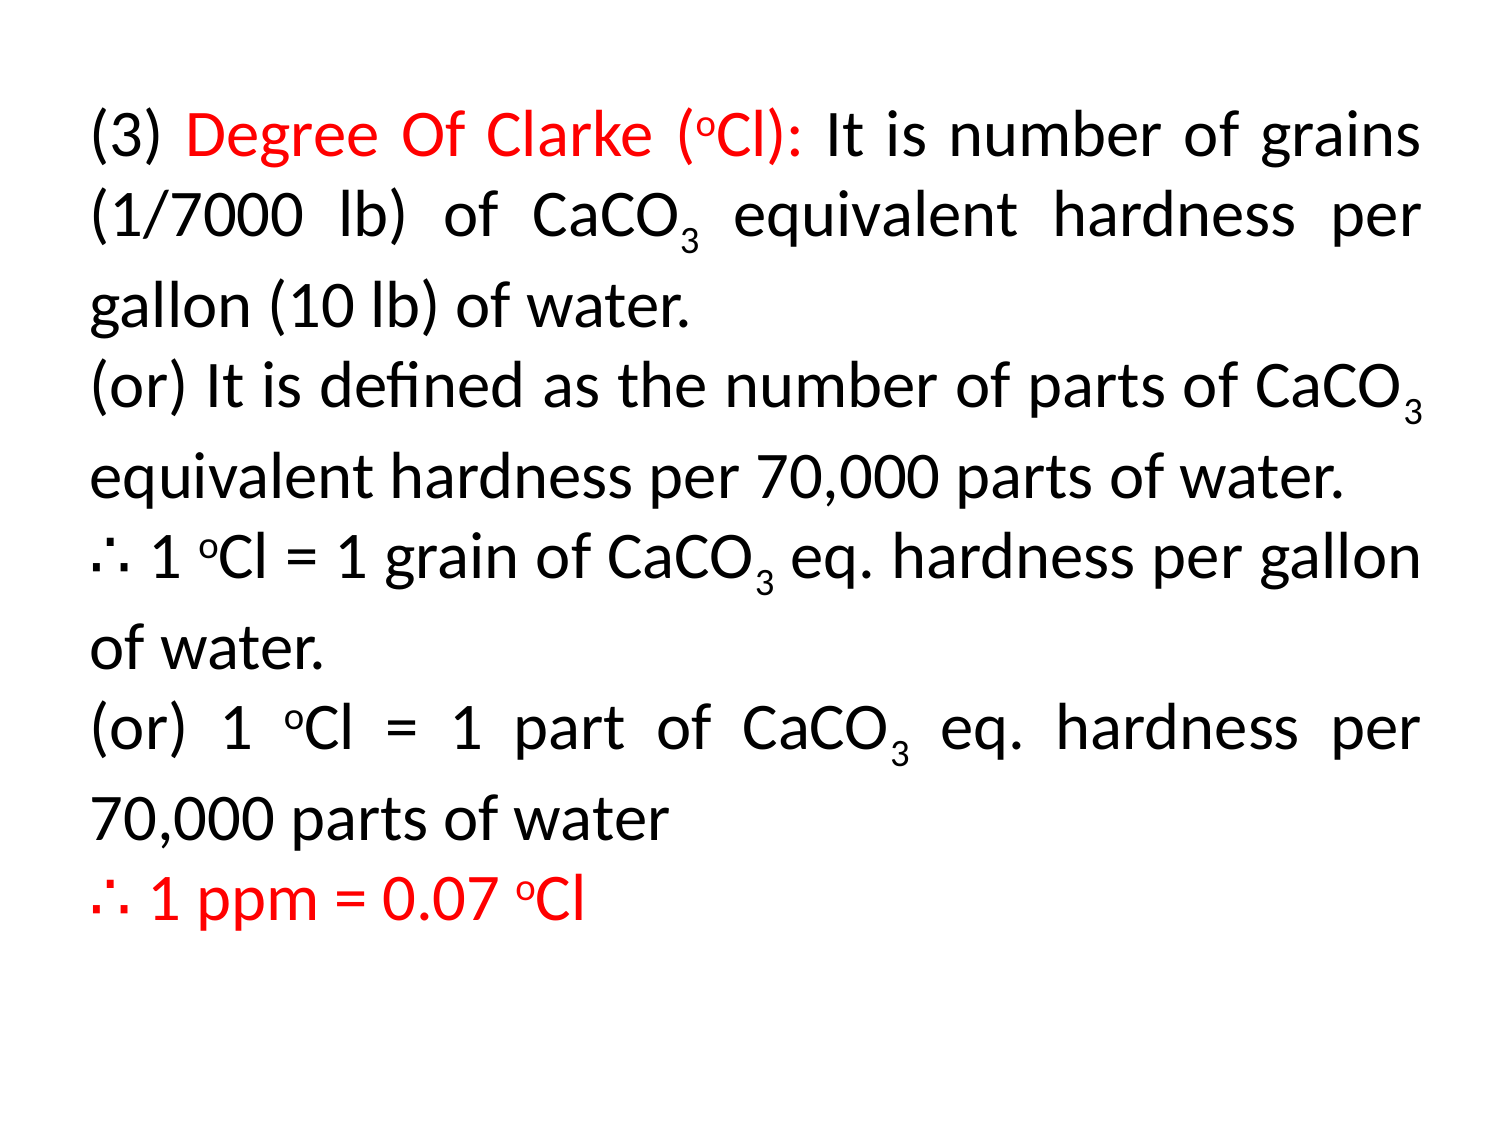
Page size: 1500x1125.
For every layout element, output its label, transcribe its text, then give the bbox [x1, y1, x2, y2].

text_box (3) Degree Of Clarke (oCl): It is number of grains (1/7000 lb) of CaCO3 equivalent hardness per gallon (10 lb) of water. (or) It is defined as the number of parts of CaCO3 equivalent hardness per 70,000 parts of water. ∴ 1 oCl = 1 grain of CaCO3 eq. hardness per gallon of water. (or) 1 oCl = 1 part of CaCO3 eq. hardness per 70,000 parts of water ∴ 1 ppm = 0.07 oCl [74, 82, 1438, 942]
